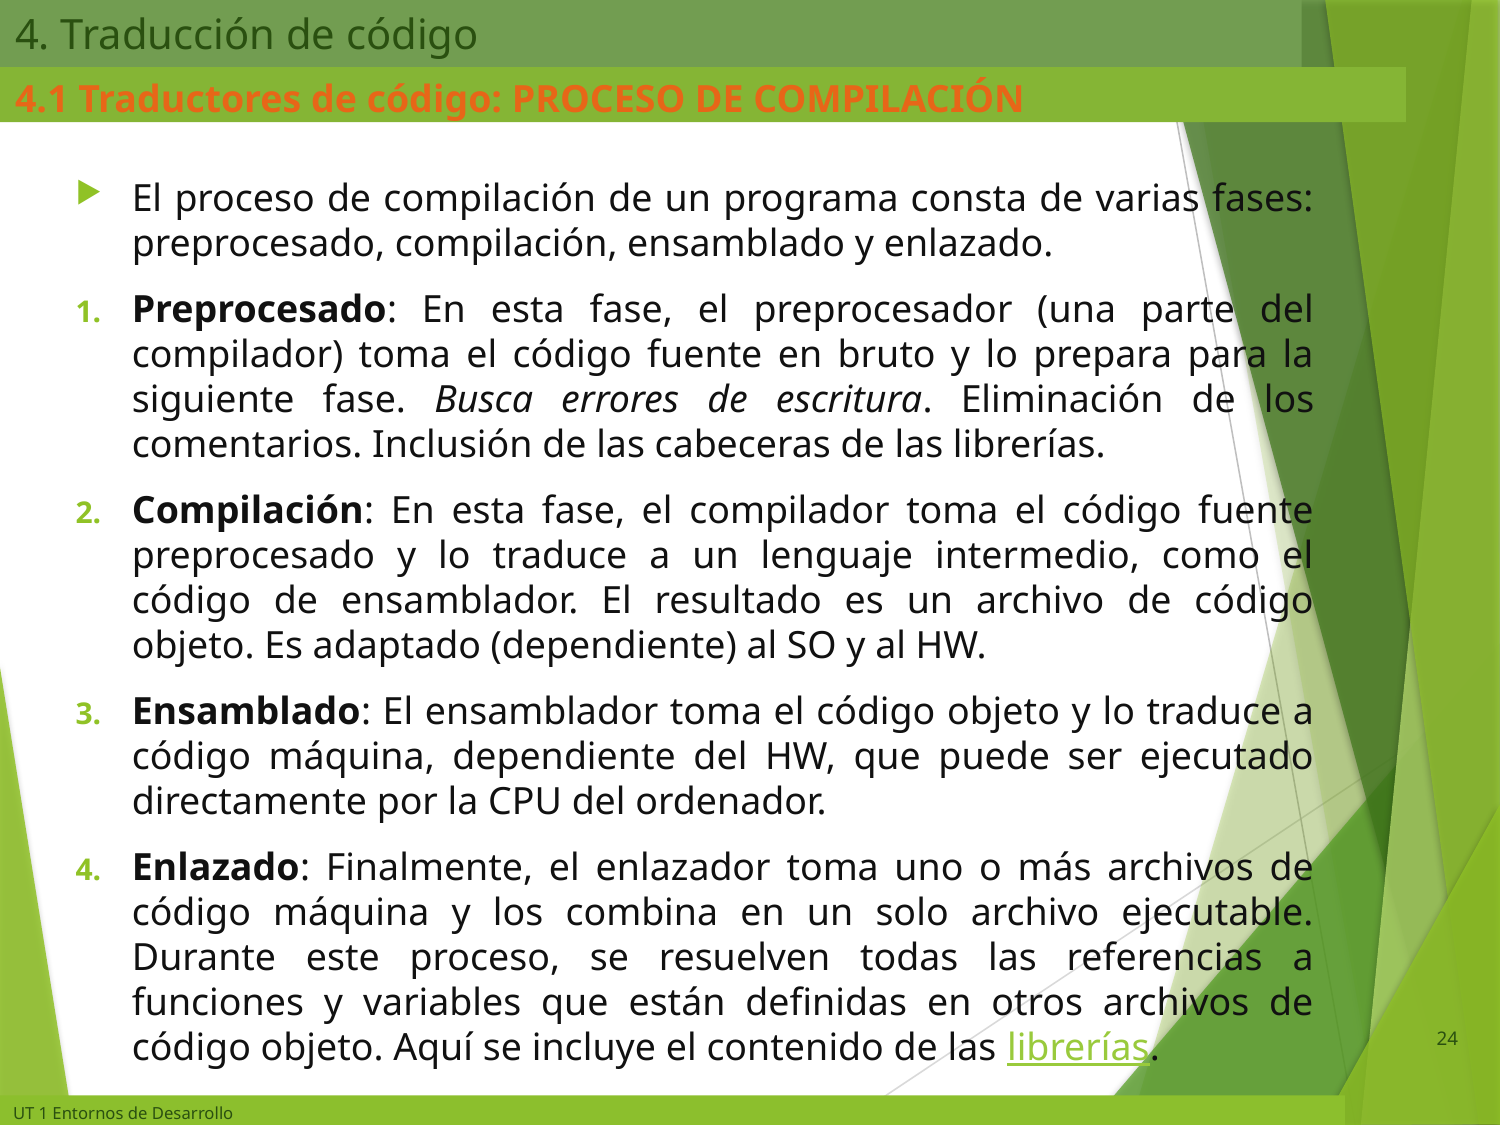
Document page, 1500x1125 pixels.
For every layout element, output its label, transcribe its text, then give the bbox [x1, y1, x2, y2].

list 4.1 Traductores de código: PROCESO DE COMPILACIÓN [0, 67, 1406, 123]
slide_number 24 [1389, 1009, 1474, 1070]
text_box El proceso de compilación de un programa consta de varias fases: preprocesado, compilación, ensamblado y enlazado. Preprocesado: En esta fase, el preprocesador (una parte del compilador) toma el código fuente en bruto y lo prepara para la siguiente fase. Busca errores de escritura. Eliminación de los comentarios. Inclusión de las cabeceras de las librerías. Compilación: En esta fase, el compilador toma el código fuente preprocesado y lo traduce a un lenguaje intermedio, como el código de ensamblador. El resultado es un archivo de código objeto. Es adaptado (dependiente) al SO y al HW. Ensamblado: El ensamblador toma el código objeto y lo traduce a código máquina, dependiente del HW, que puede ser ejecutado directamente por la CPU del ordenador. Enlazado: Finalmente, el enlazador toma uno o más archivos de código máquina y los combina en un solo archivo ejecutable. Durante este proceso, se resuelven todas las referencias a funciones y variables que están definidas en otros archivos de código objeto. Aquí se incluye el contenido de las librerías. [60, 166, 1330, 1125]
title 4. Traducción de código [0, 0, 1302, 67]
